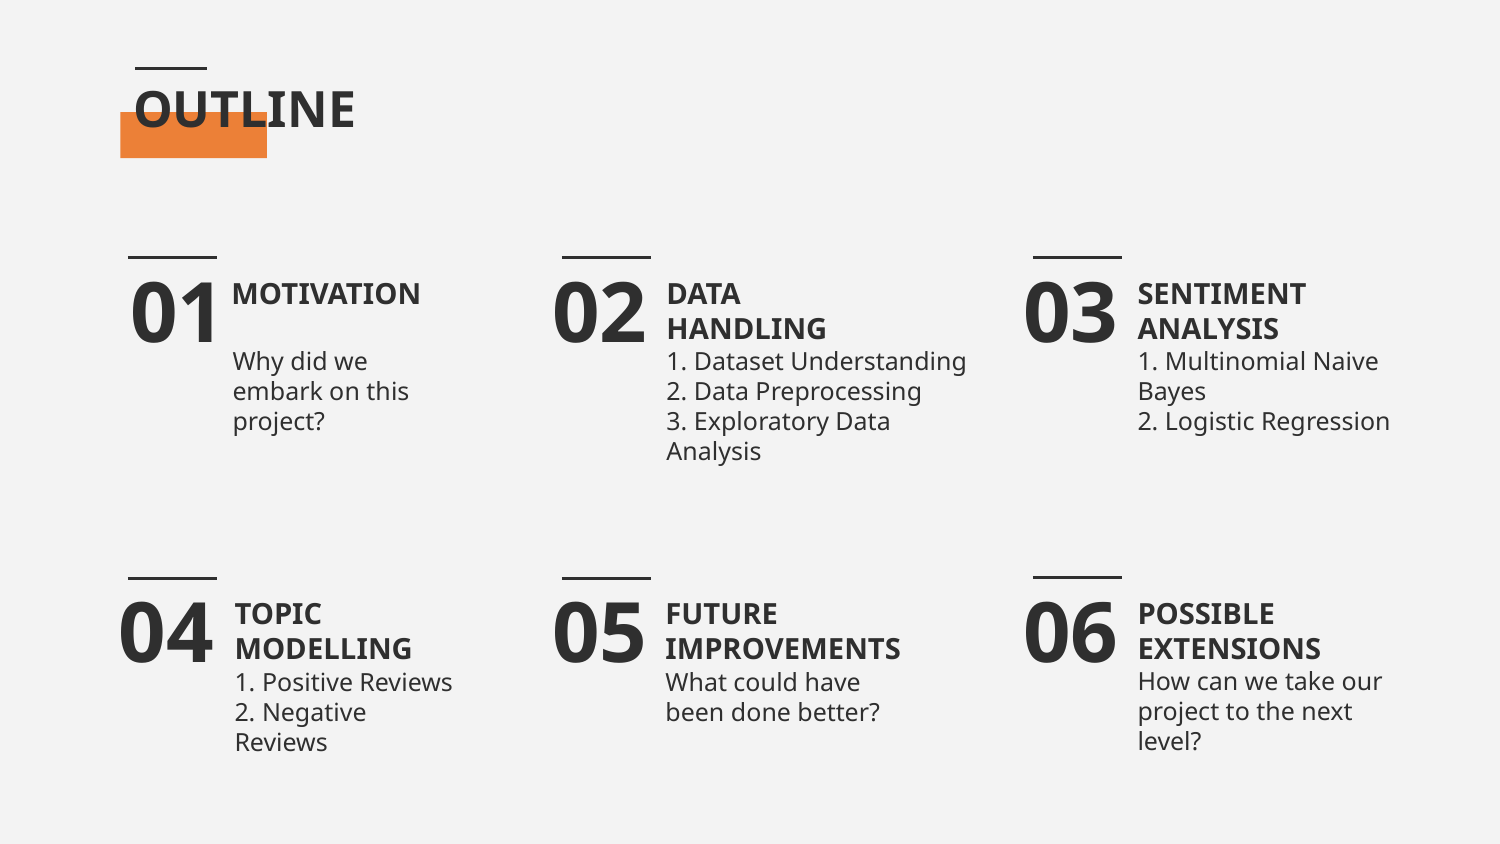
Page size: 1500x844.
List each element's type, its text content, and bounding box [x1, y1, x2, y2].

title MOTIVATION [216, 260, 503, 356]
title 03 [1008, 244, 1153, 339]
subtitle How can we take our project to the next level? [1122, 650, 1409, 745]
title SENTIMENT ANALYSIS [1153, 260, 1409, 330]
title TOPIC MODELLING [219, 580, 448, 651]
title 01 [115, 244, 260, 339]
title 02 [537, 244, 681, 339]
title 06 [1008, 563, 1153, 659]
subtitle 1. Positive Reviews 2. Negative Reviews [219, 651, 480, 746]
title DATA HANDLING [681, 260, 938, 330]
subtitle 1. Dataset Understanding 2. Data Preprocessing 3. Exploratory Data Analysis [651, 330, 985, 425]
subtitle 1. Multinomial Naive Bayes 2. Logistic Regression [1122, 330, 1429, 425]
title OUTLINE [118, 62, 601, 219]
title 04 [103, 563, 248, 659]
subtitle Why did we embark on this project? [217, 330, 478, 425]
subtitle What could have been done better? [650, 651, 911, 746]
title POSSIBLE EXTENSIONS [1153, 580, 1409, 650]
title FUTURE IMPROVEMENTS [681, 580, 937, 676]
title 05 [537, 563, 681, 659]
